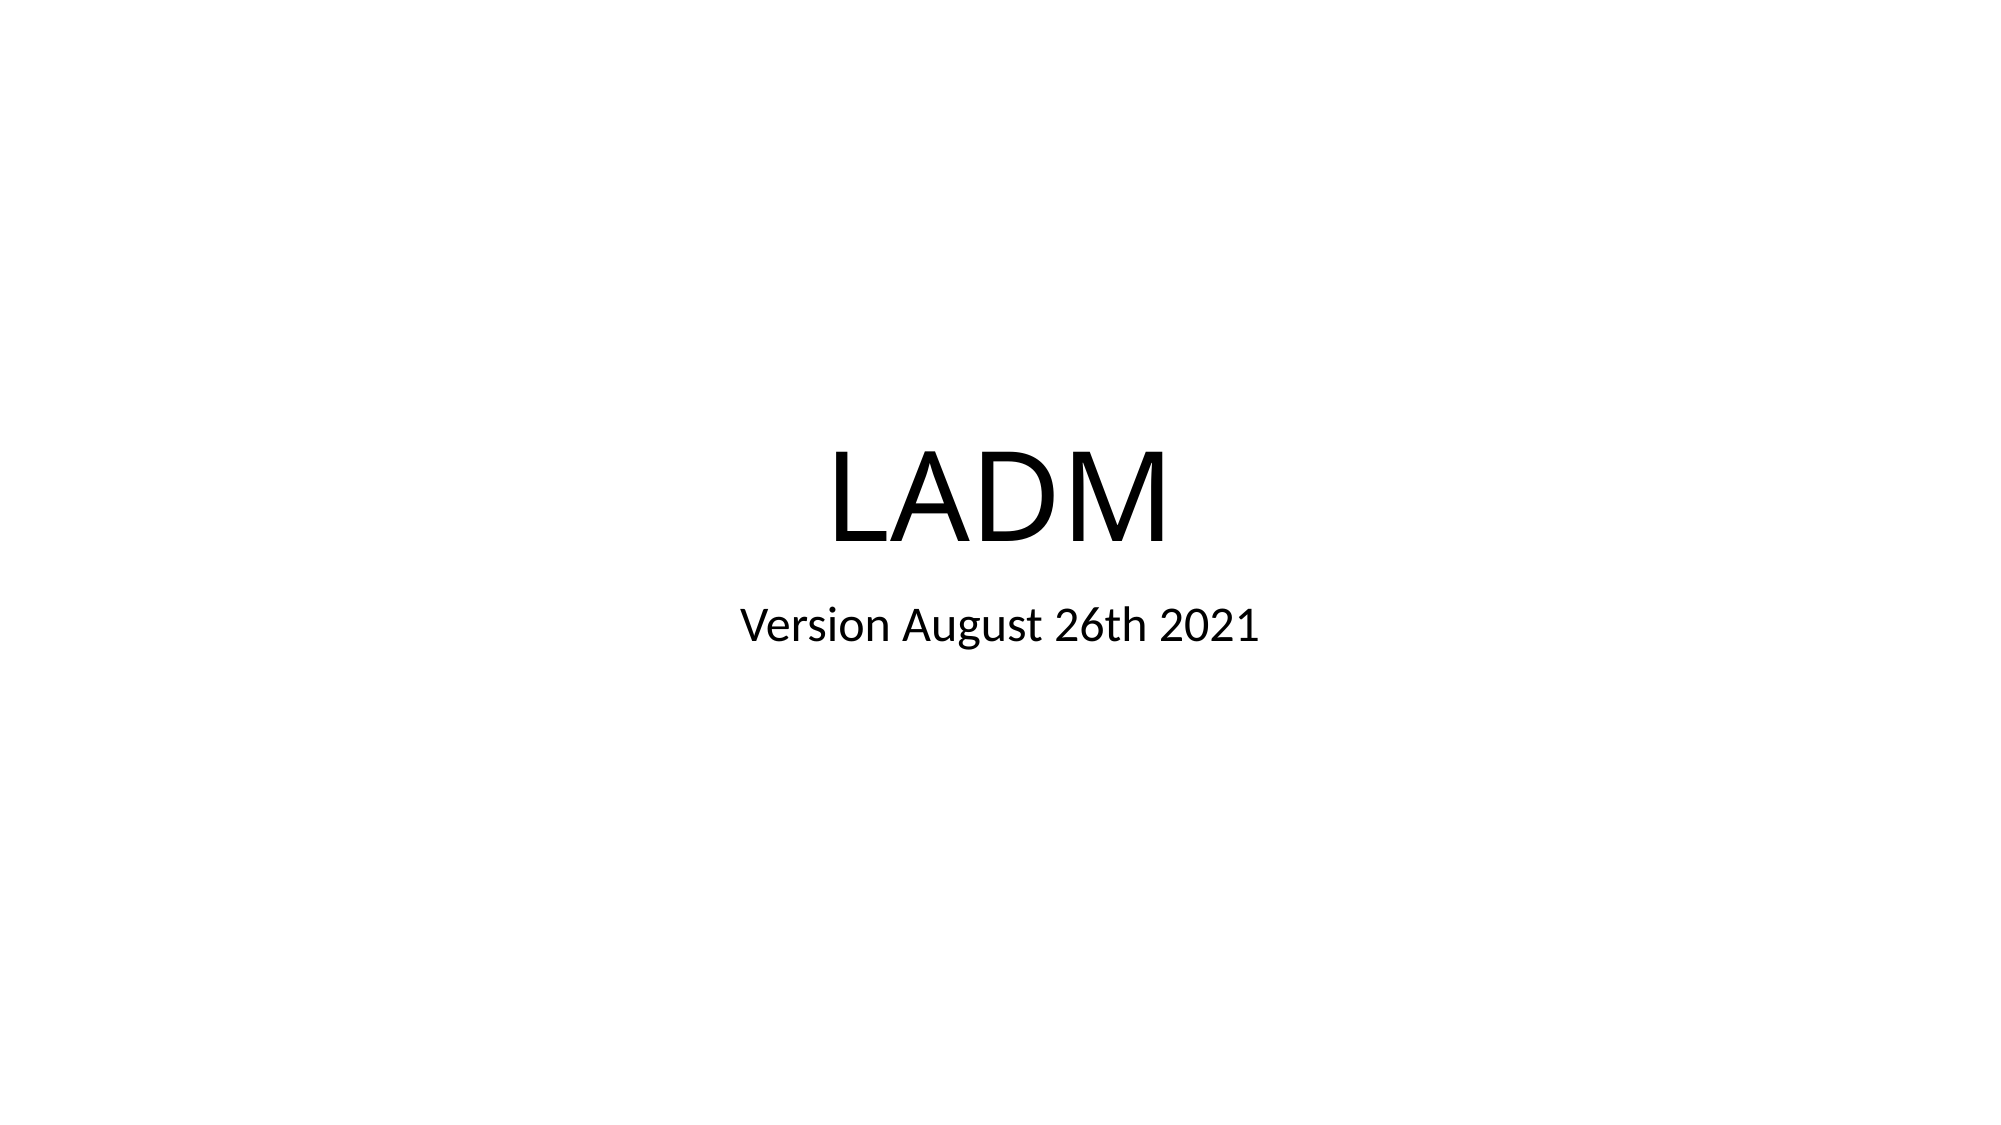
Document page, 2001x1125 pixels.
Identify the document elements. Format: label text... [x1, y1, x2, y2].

title LADM [249, 184, 1750, 576]
subtitle Version August 26th 2021 [249, 590, 1750, 863]
